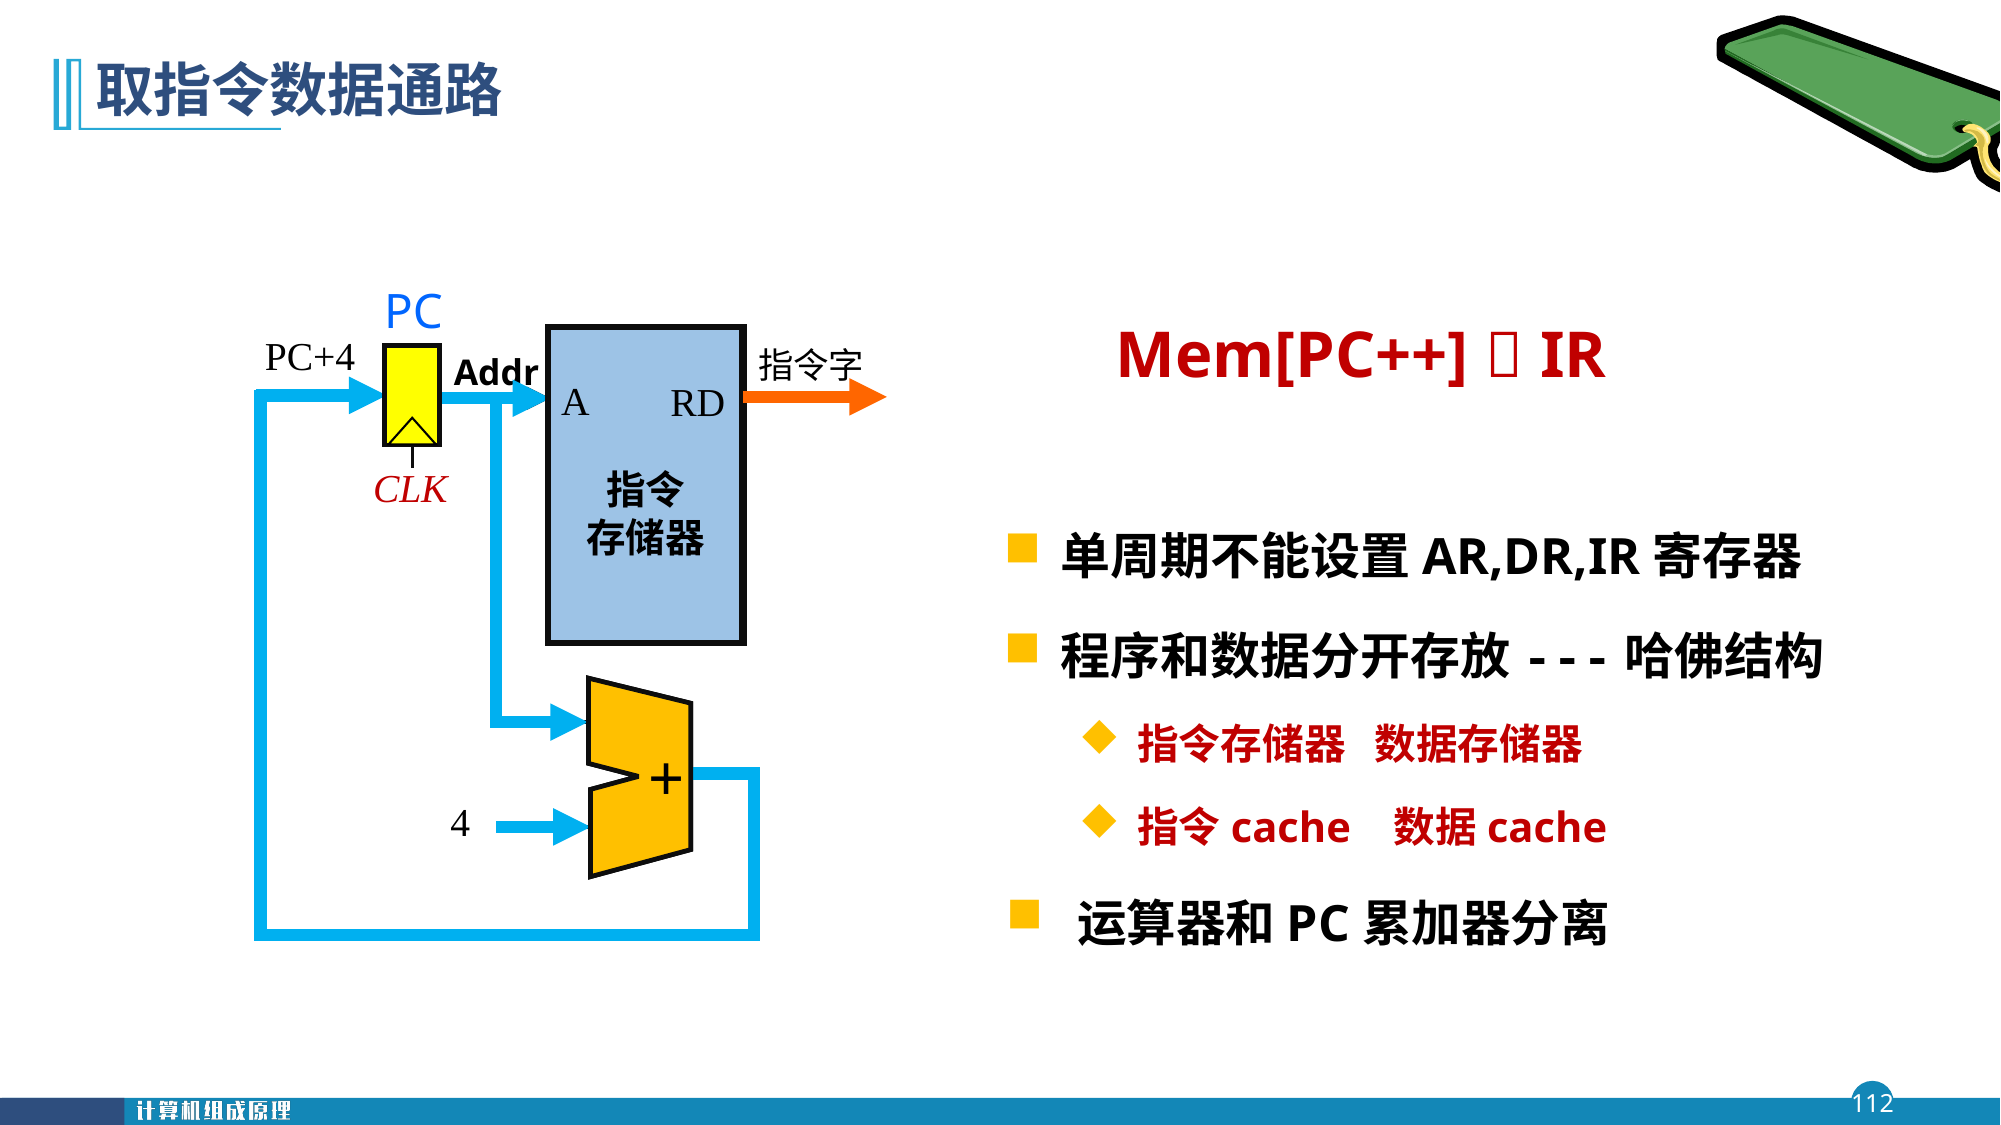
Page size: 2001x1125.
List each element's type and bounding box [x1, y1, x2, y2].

text_box [1100, 284, 1734, 398]
title [80, 42, 1715, 144]
text_box [989, 487, 1863, 879]
picture [1715, 14, 2000, 301]
text_box [249, 273, 887, 935]
